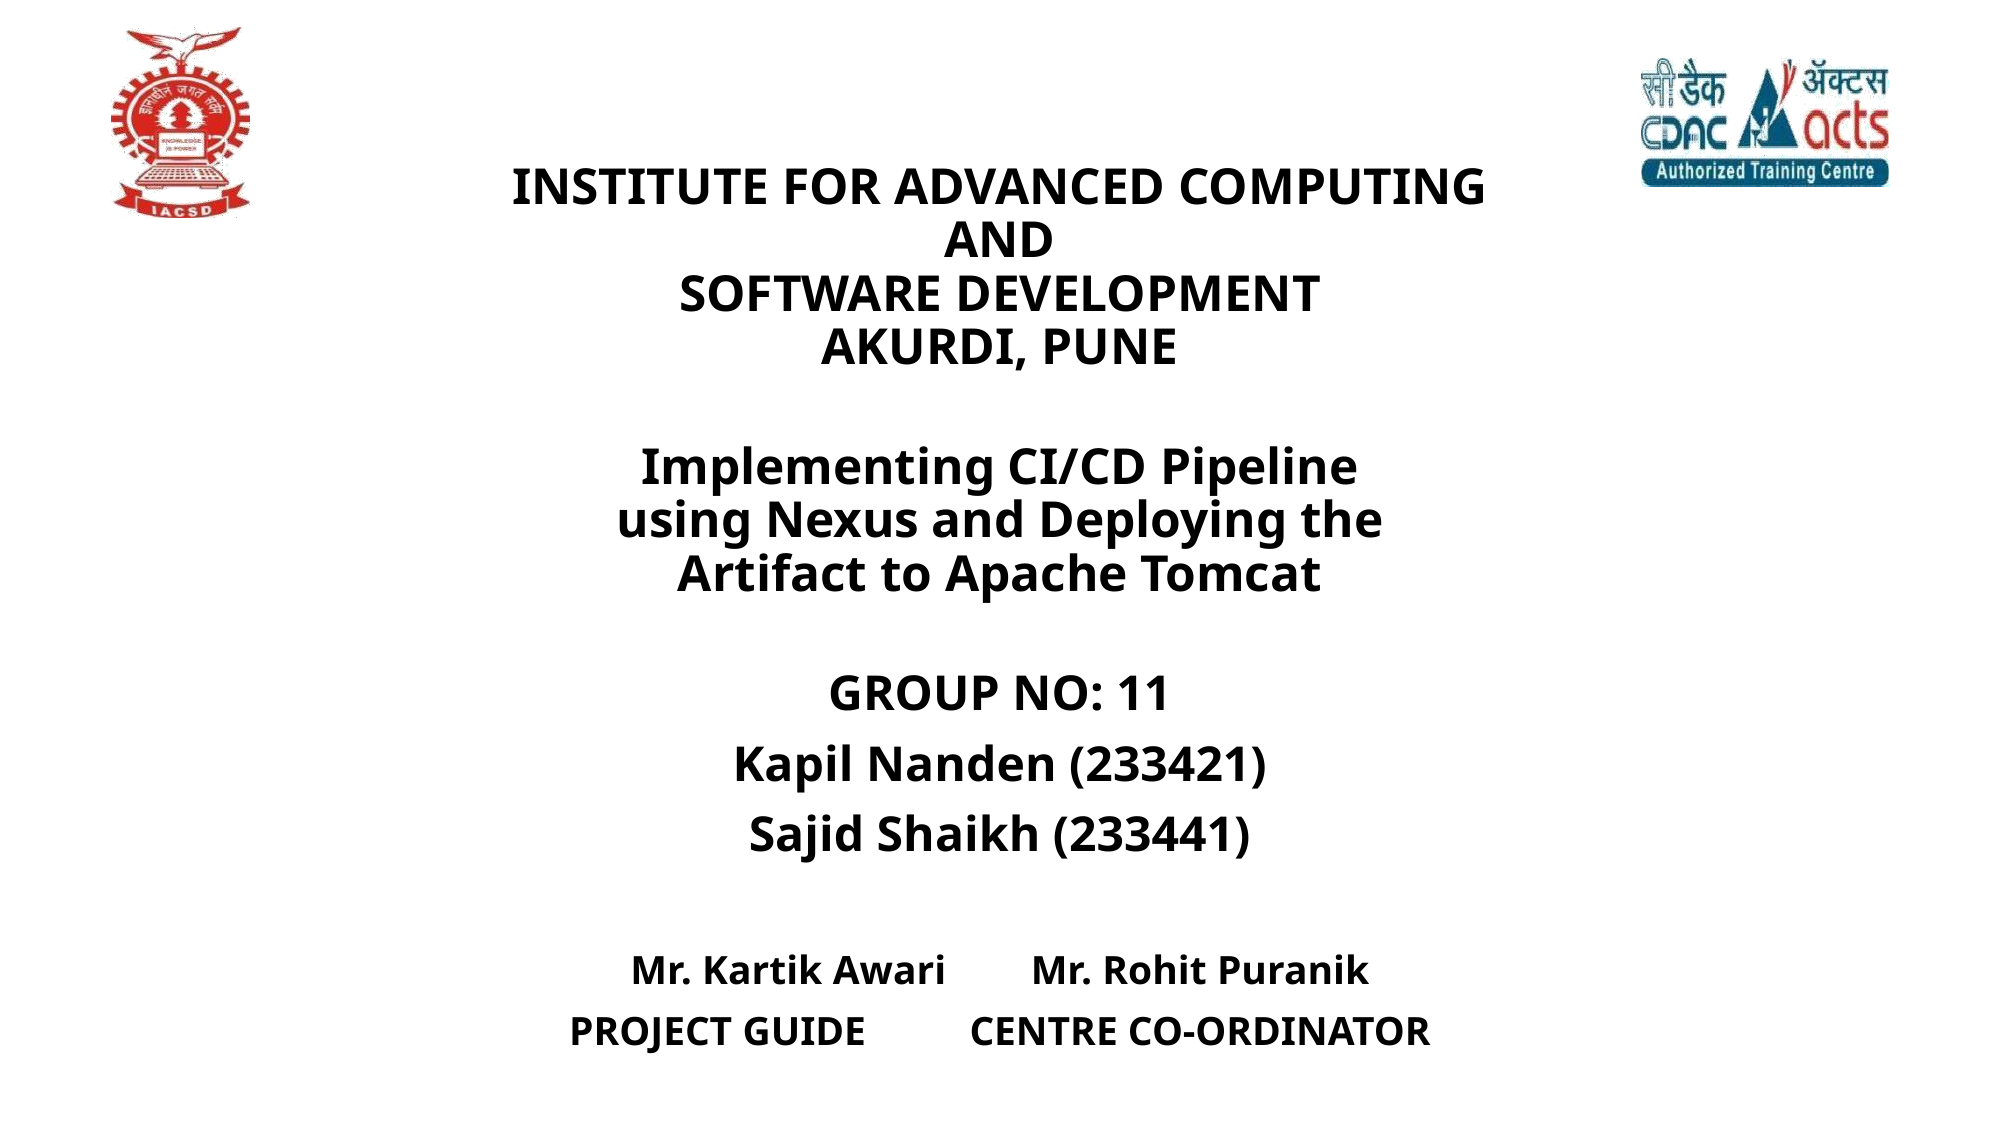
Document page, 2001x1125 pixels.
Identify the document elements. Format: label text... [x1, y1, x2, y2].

subtitle GROUP NO: 11 Kapil Nanden (233421) Sajid Shaikh (233441) Mr. Kartik Awari Mr. Rohit Puranik PROJECT GUIDE CENTRE CO-ORDINATOR [249, 589, 1750, 1067]
picture [111, 27, 250, 219]
title INSTITUTE FOR ADVANCED COMPUTING AND SOFTWARE DEVELOPMENT AKURDI, PUNE Implementing CI/CD Pipeline using Nexus and Deploying the Artifact to Apache Tomcat [0, 47, 2000, 610]
picture [1641, 58, 1889, 187]
